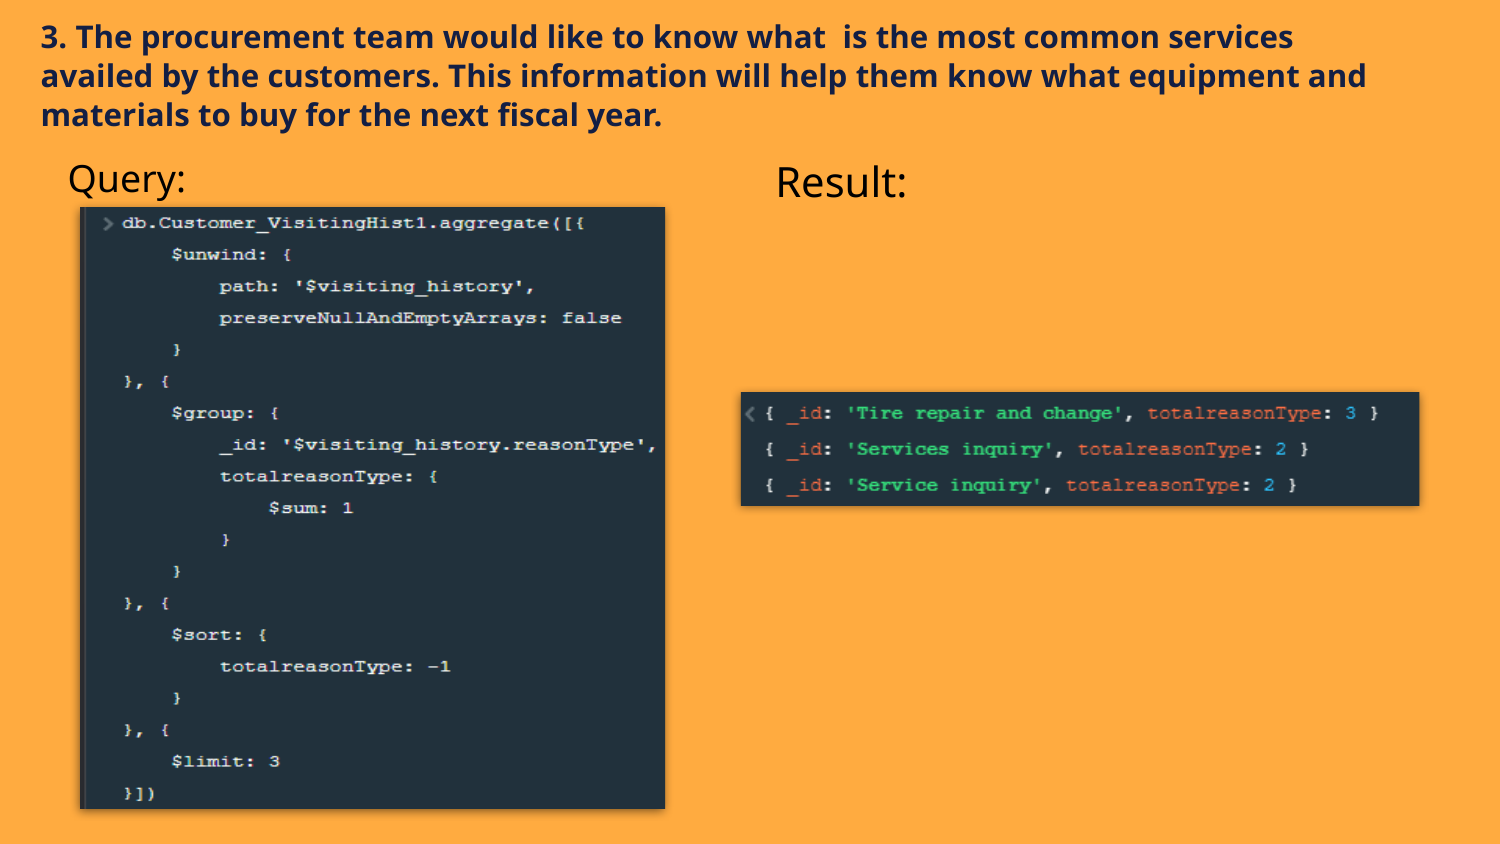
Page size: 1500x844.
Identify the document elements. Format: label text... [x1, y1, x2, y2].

picture [79, 207, 666, 809]
list 3. The procurement team would like to know what is the most common services availed by the customers. This information will help them know what equipment and materials to buy for the next fiscal year. [25, 0, 1420, 142]
picture [740, 392, 1420, 506]
text_box Result: [760, 140, 1253, 221]
text_box Query: [52, 140, 223, 281]
